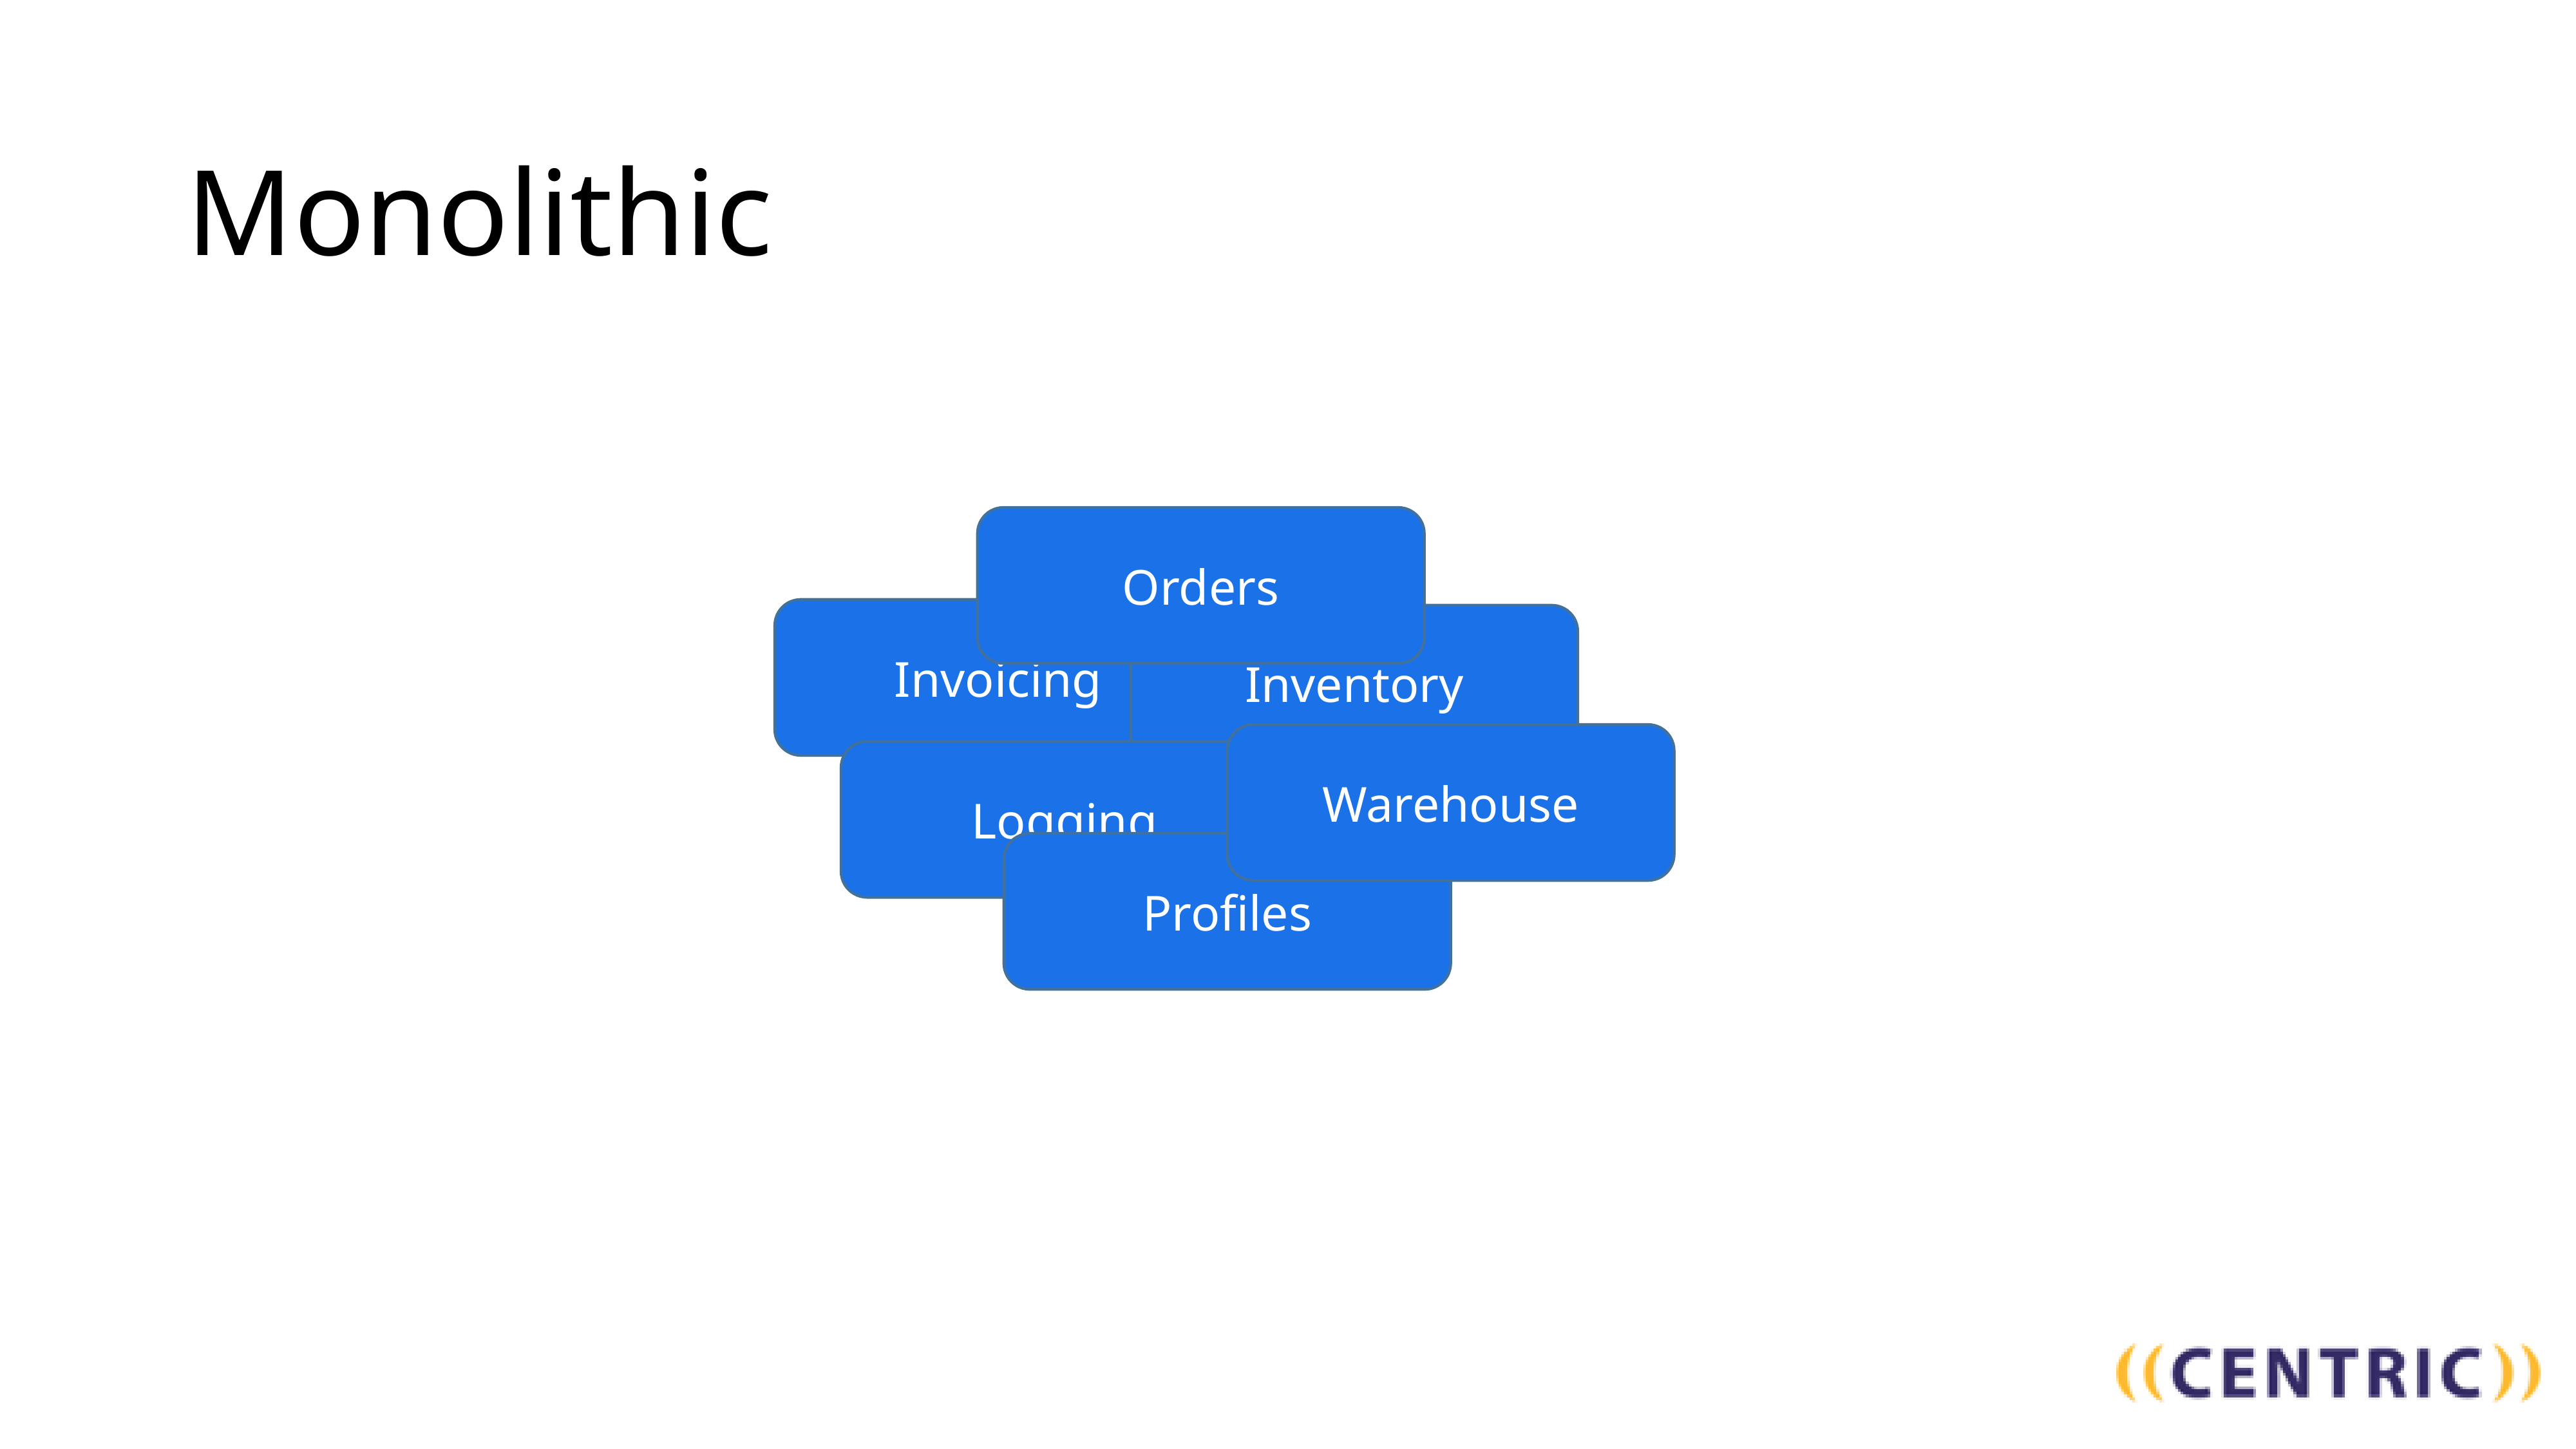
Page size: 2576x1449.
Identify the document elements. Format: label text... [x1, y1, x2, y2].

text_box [1003, 833, 1451, 990]
picture [2111, 1322, 2557, 1425]
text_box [1227, 724, 1674, 881]
title Monolithic [176, 76, 2400, 359]
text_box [840, 741, 1227, 898]
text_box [1130, 605, 1578, 741]
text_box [977, 507, 1425, 664]
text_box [774, 599, 1130, 756]
